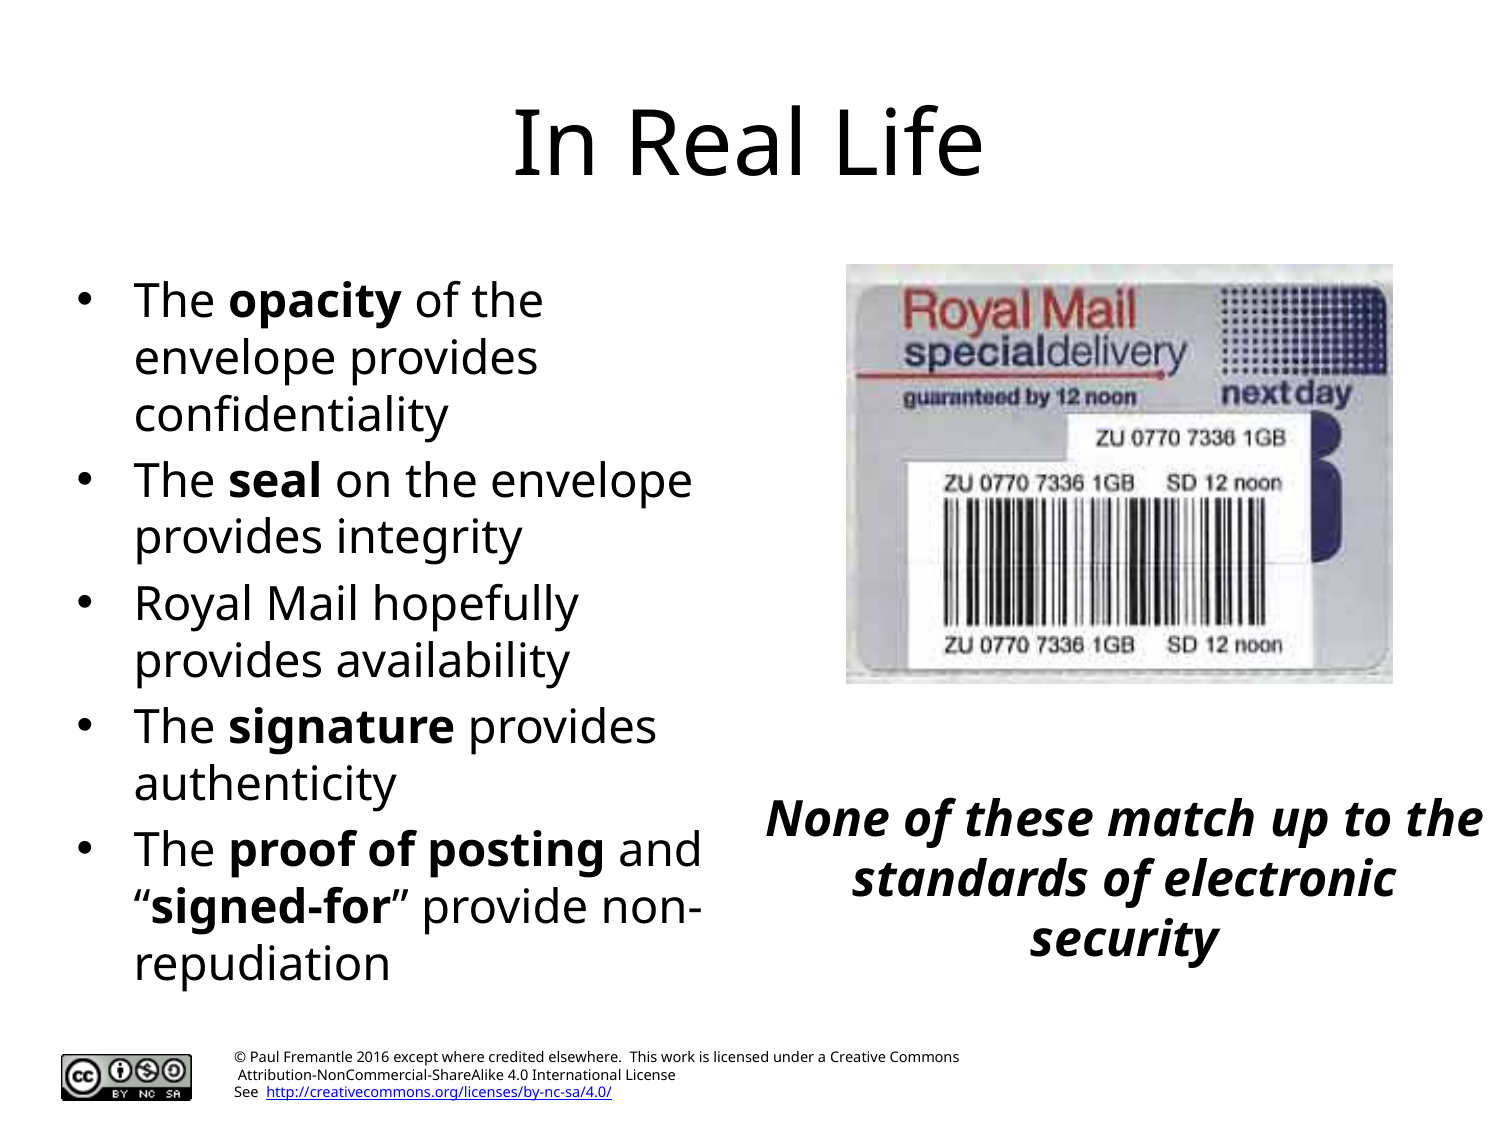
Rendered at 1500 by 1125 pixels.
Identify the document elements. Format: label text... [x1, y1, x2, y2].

title In Real Life [75, 45, 1425, 233]
picture [846, 264, 1394, 684]
list The opacity of the envelope provides confidentiality The seal on the envelope provides integrity Royal Mail hopefully provides availability The signature provides authenticity The proof of posting and “signed-for” provide non-repudiation [61, 262, 757, 1005]
picture [61, 1054, 192, 1101]
text_box None of these match up to the standards of electronic security [749, 779, 1500, 975]
